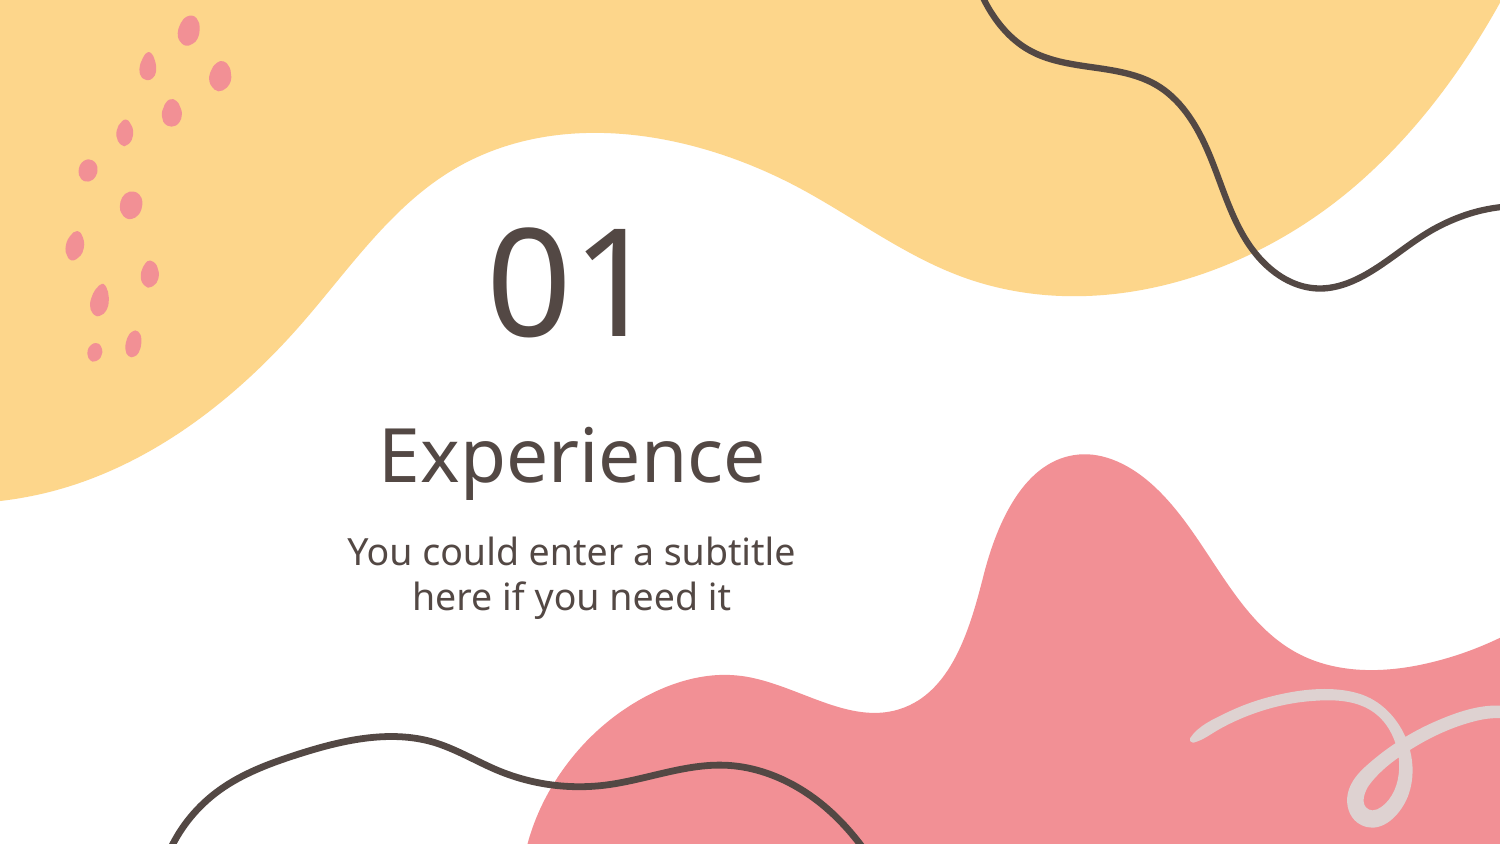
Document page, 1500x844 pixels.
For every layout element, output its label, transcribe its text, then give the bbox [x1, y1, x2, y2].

title Experience [275, 392, 869, 514]
subtitle You could enter a subtitle here if you need it [292, 513, 853, 643]
title 01 [275, 235, 869, 382]
